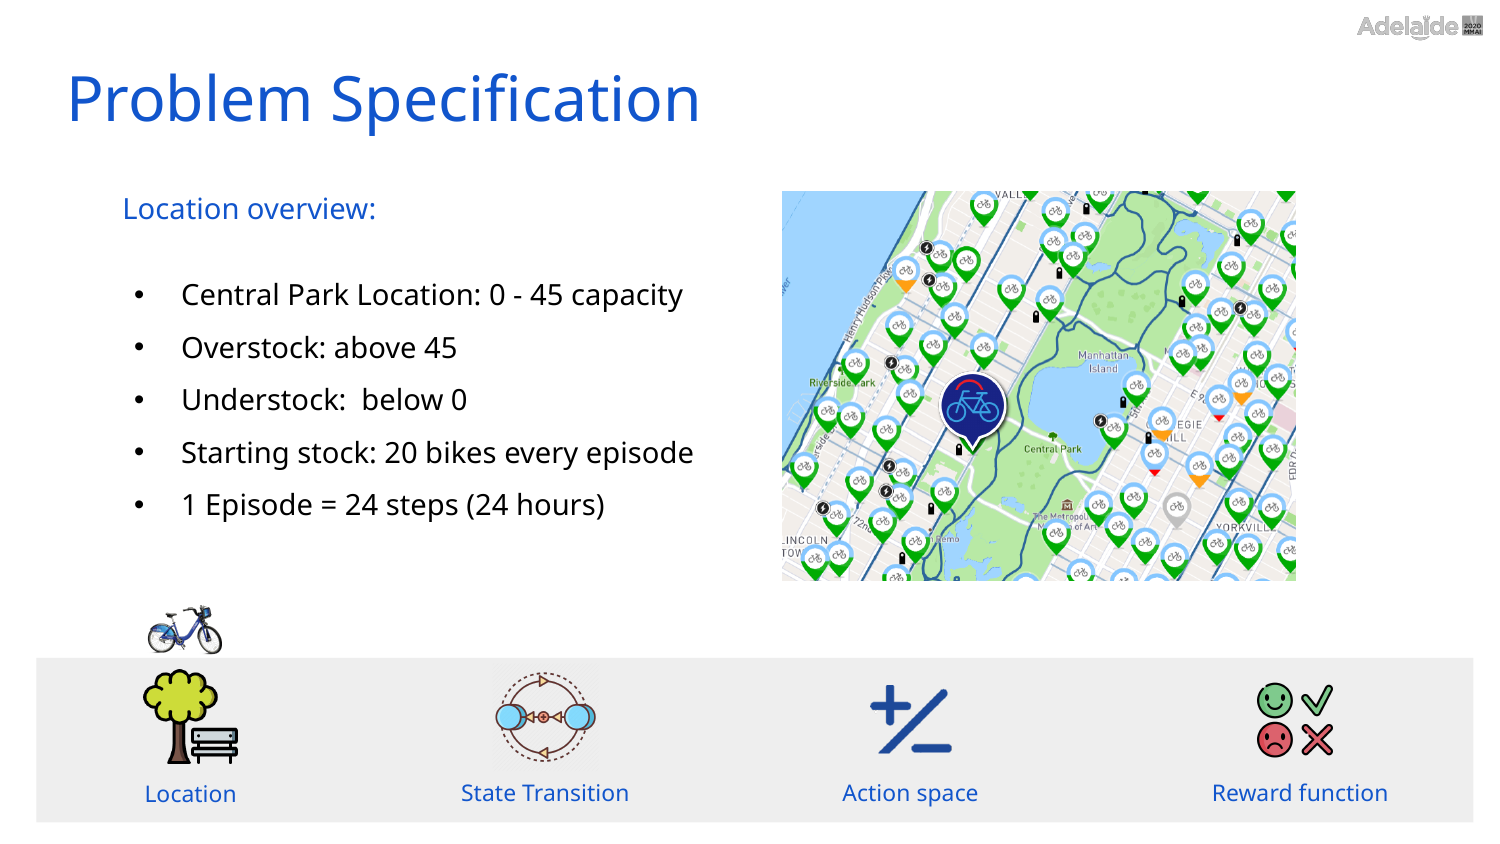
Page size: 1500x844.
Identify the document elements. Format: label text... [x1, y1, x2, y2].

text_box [130, 669, 252, 816]
picture [1353, 7, 1490, 43]
picture [782, 190, 1296, 581]
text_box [448, 662, 643, 815]
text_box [827, 680, 994, 815]
text_box Central Park Location: 0 - 45 capacity Overstock: above 45 Understock: below 0 Starting stock: 20 bikes every episode 1 Episode = 24 steps (24 hours) [119, 251, 718, 529]
text_box Location overview: [107, 182, 392, 233]
picture [146, 605, 222, 655]
title Problem Specification [51, 44, 1449, 139]
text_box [1200, 682, 1401, 815]
text_box [36, 657, 1474, 823]
